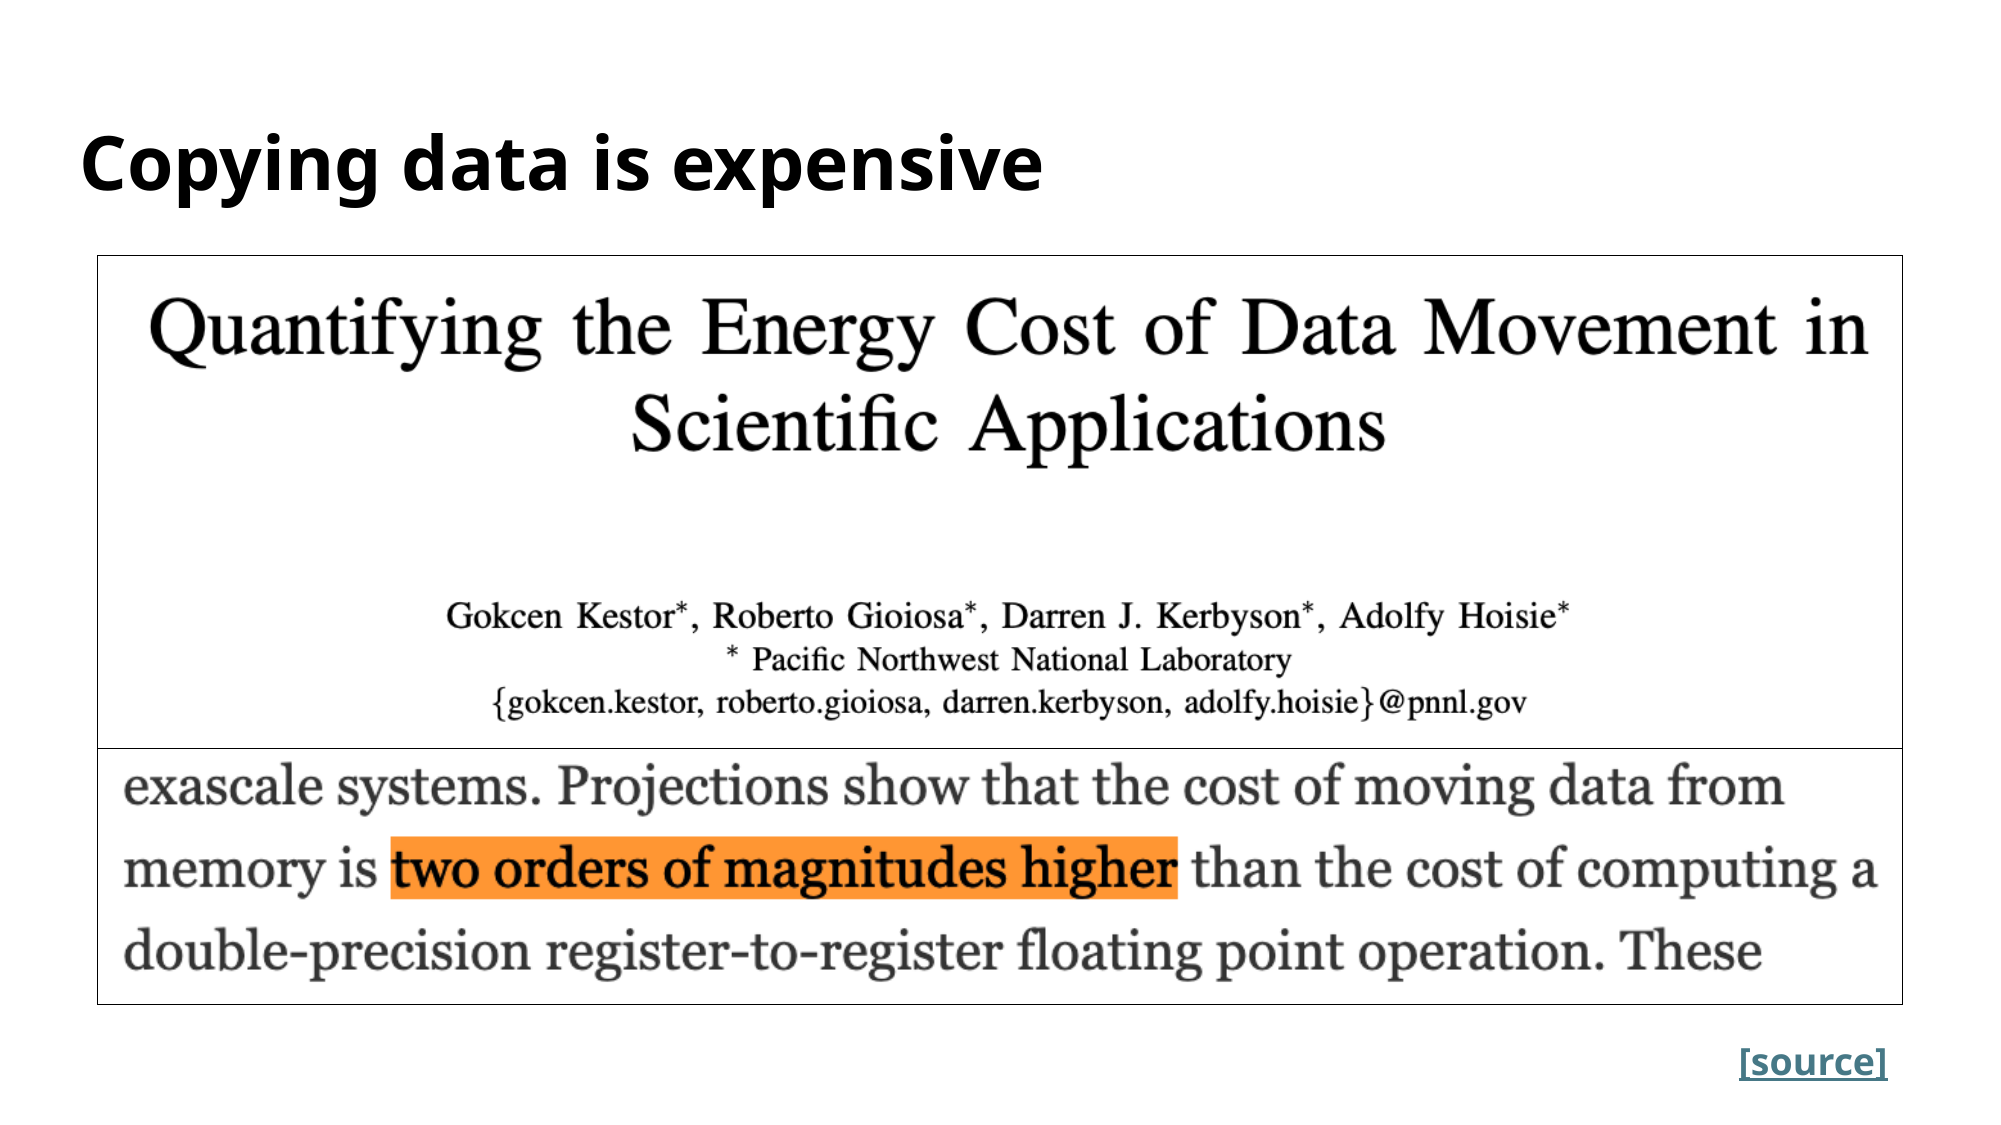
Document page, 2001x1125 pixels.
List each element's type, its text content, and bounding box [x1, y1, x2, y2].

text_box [96, 254, 1904, 1005]
title Copying data is expensive [64, 103, 1936, 230]
text_box [source] [1622, 1030, 1903, 1097]
